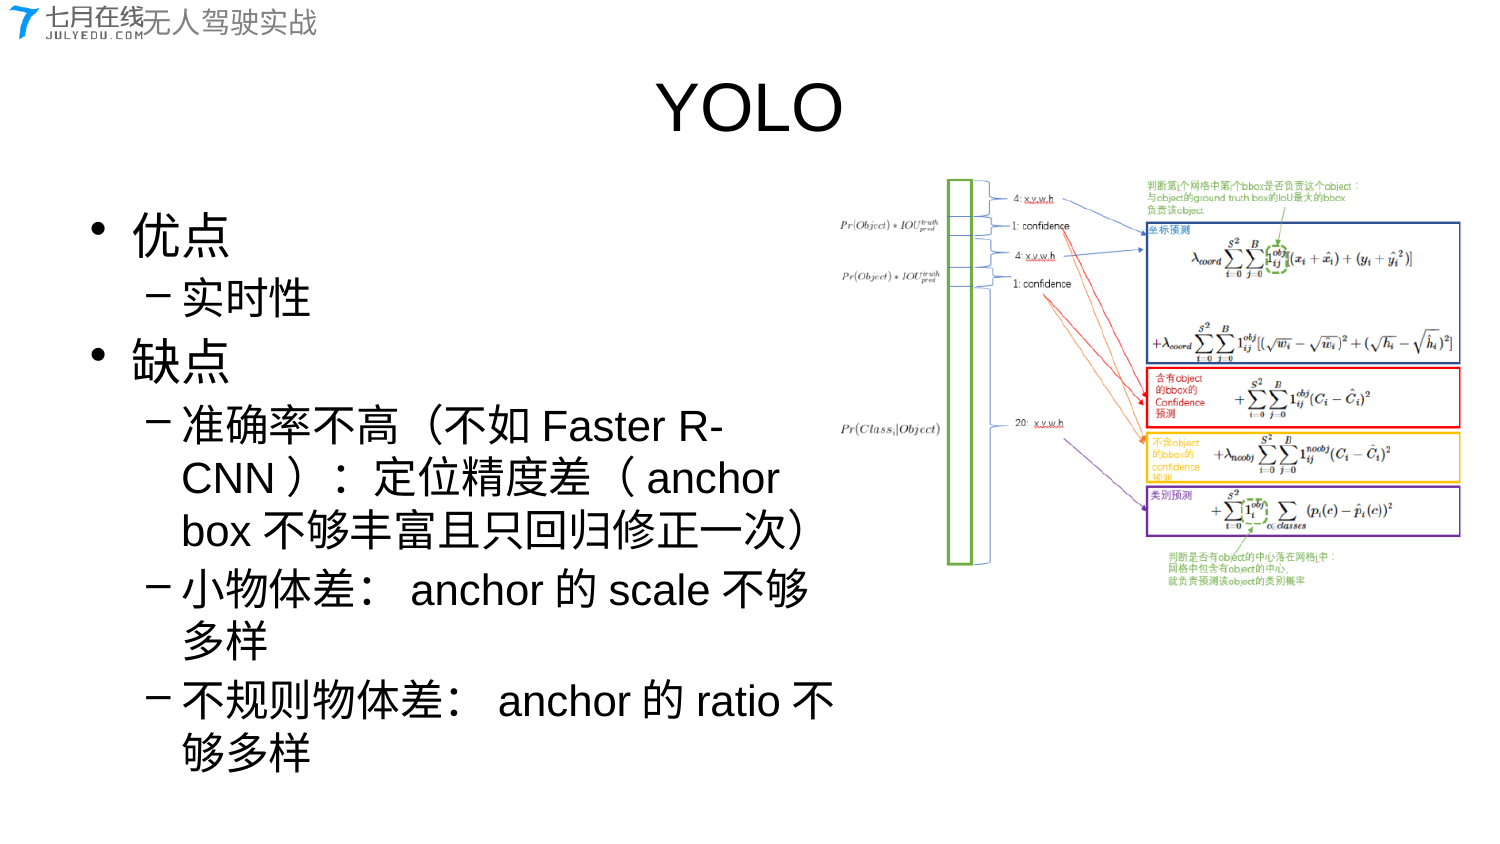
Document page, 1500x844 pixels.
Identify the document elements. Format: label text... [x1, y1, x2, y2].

list 优点 实时性 缺点 准确率不高（不如Faster R-CNN）：定位精度差（anchor box不够丰富且只回归修正一次） 小物体差：anchor的scale不够多样 不规则物体差：anchor的ratio不够多样 [74, 196, 866, 754]
picture [835, 151, 1489, 602]
title YOLO [74, 33, 1426, 175]
picture [7, 3, 144, 41]
